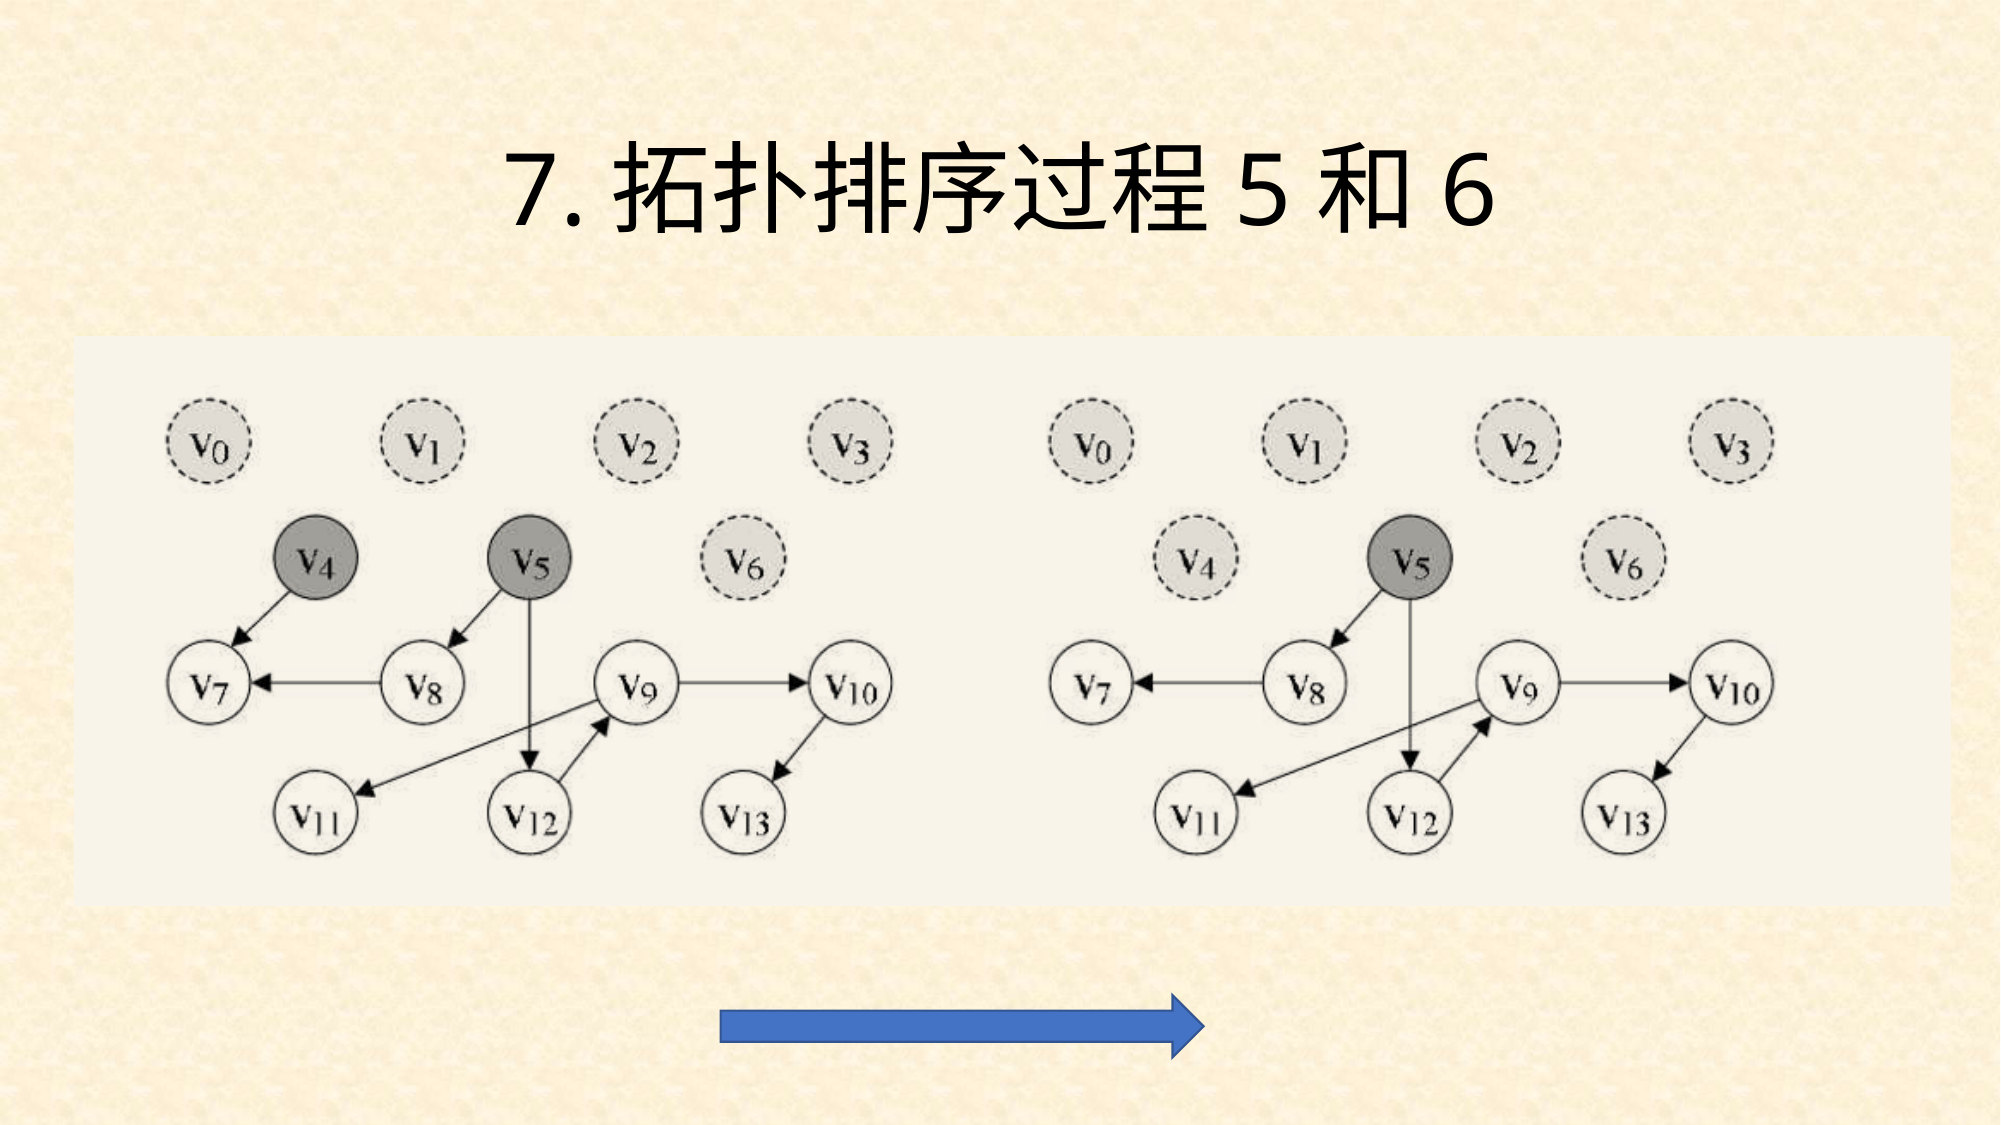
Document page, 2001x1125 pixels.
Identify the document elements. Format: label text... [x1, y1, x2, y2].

picture [0, 0, 2001, 1125]
text_box 7.拓扑排序过程5和6 [336, 117, 1663, 253]
text_box [719, 992, 1206, 1060]
